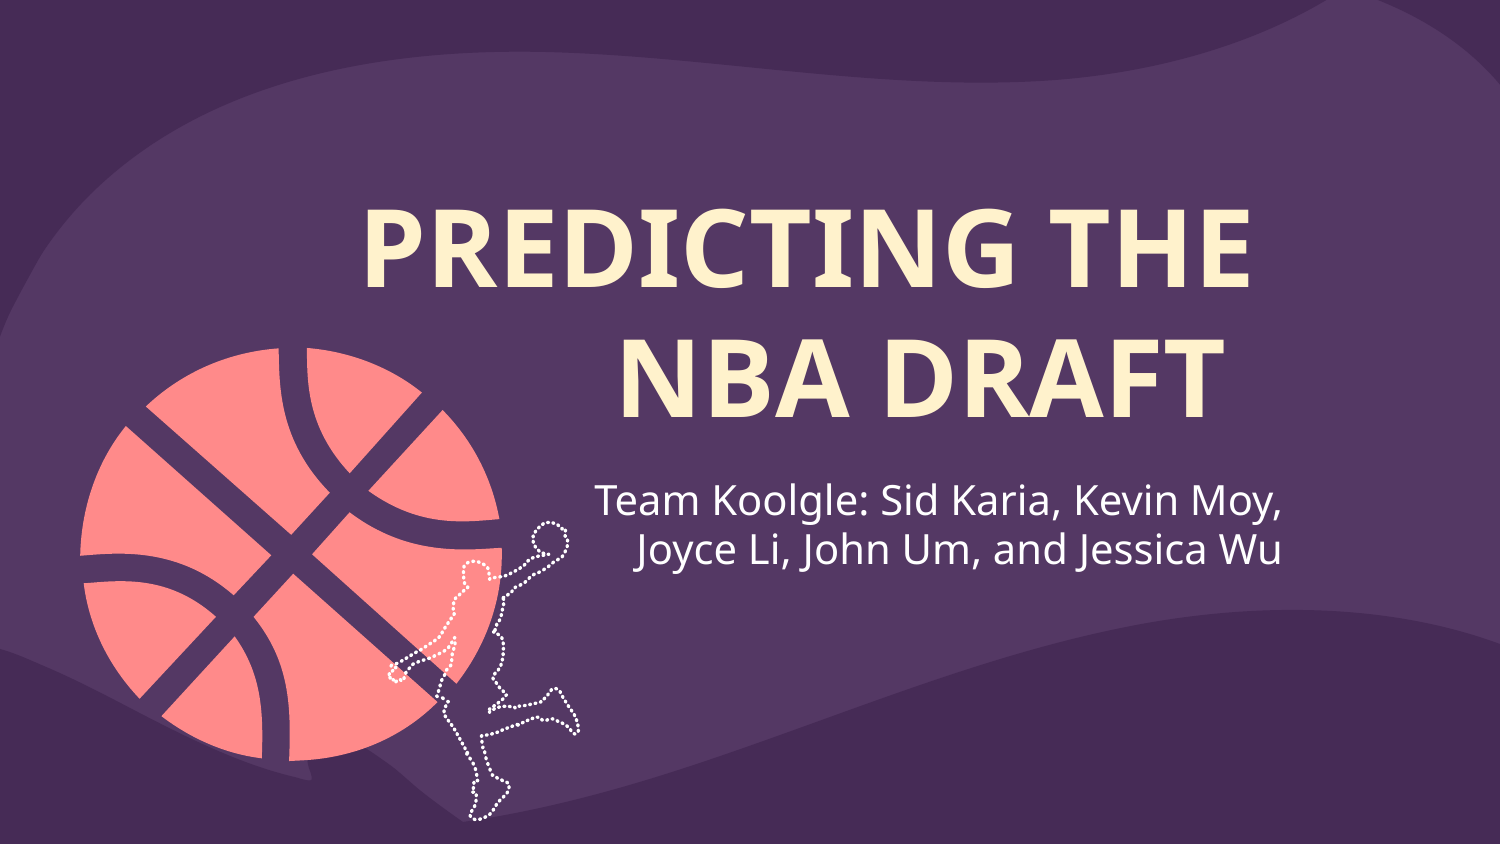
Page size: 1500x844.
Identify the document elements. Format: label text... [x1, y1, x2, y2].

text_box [80, 347, 503, 761]
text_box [387, 521, 580, 821]
title PREDICTING THE NBA DRAFT [159, 179, 1299, 455]
subtitle Team Koolgle: Sid Karia, Kevin Moy, Joyce Li, John Um, and Jessica Wu [570, 454, 1299, 593]
